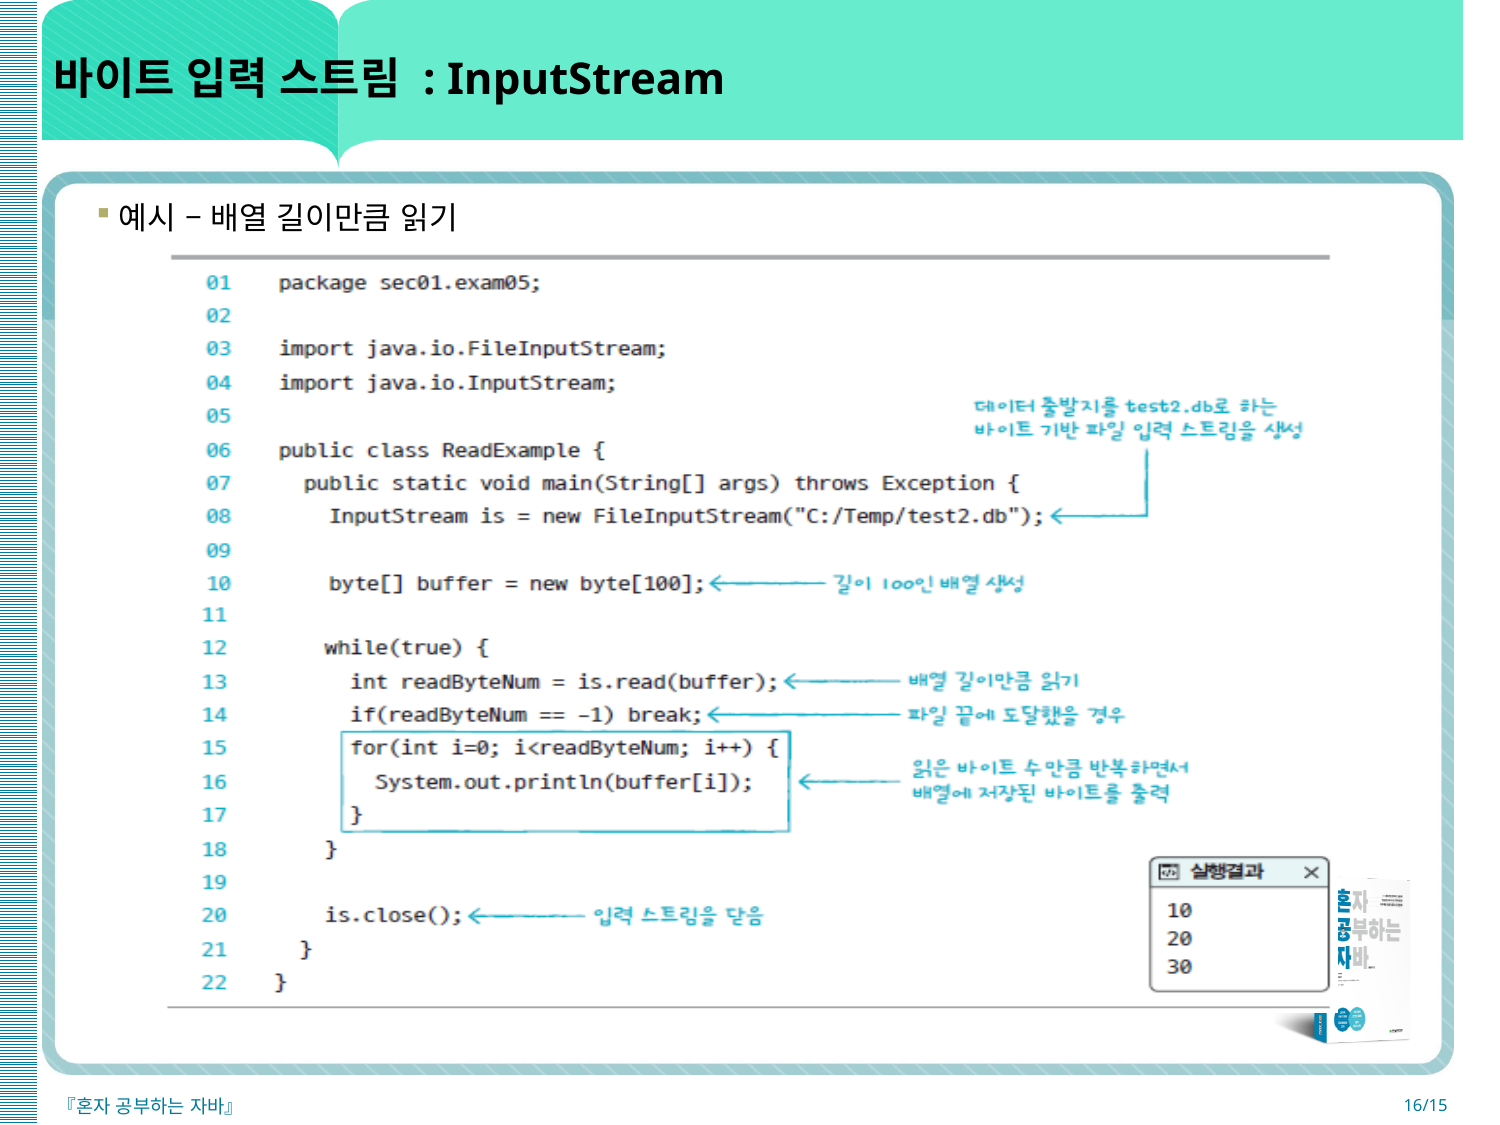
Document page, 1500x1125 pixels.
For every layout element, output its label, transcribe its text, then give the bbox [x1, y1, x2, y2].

picture [1243, 797, 1488, 1122]
title 바이트 입력 스트림 : InputStream [39, 42, 1280, 138]
picture [162, 249, 1338, 601]
picture [116, 1102, 131, 1107]
list 예시 – 배열 길이만큼 읽기 [37, 187, 1463, 1091]
picture [225, 1102, 232, 1115]
picture [162, 603, 1338, 1013]
picture [42, 0, 1463, 187]
picture [68, 1097, 75, 1110]
